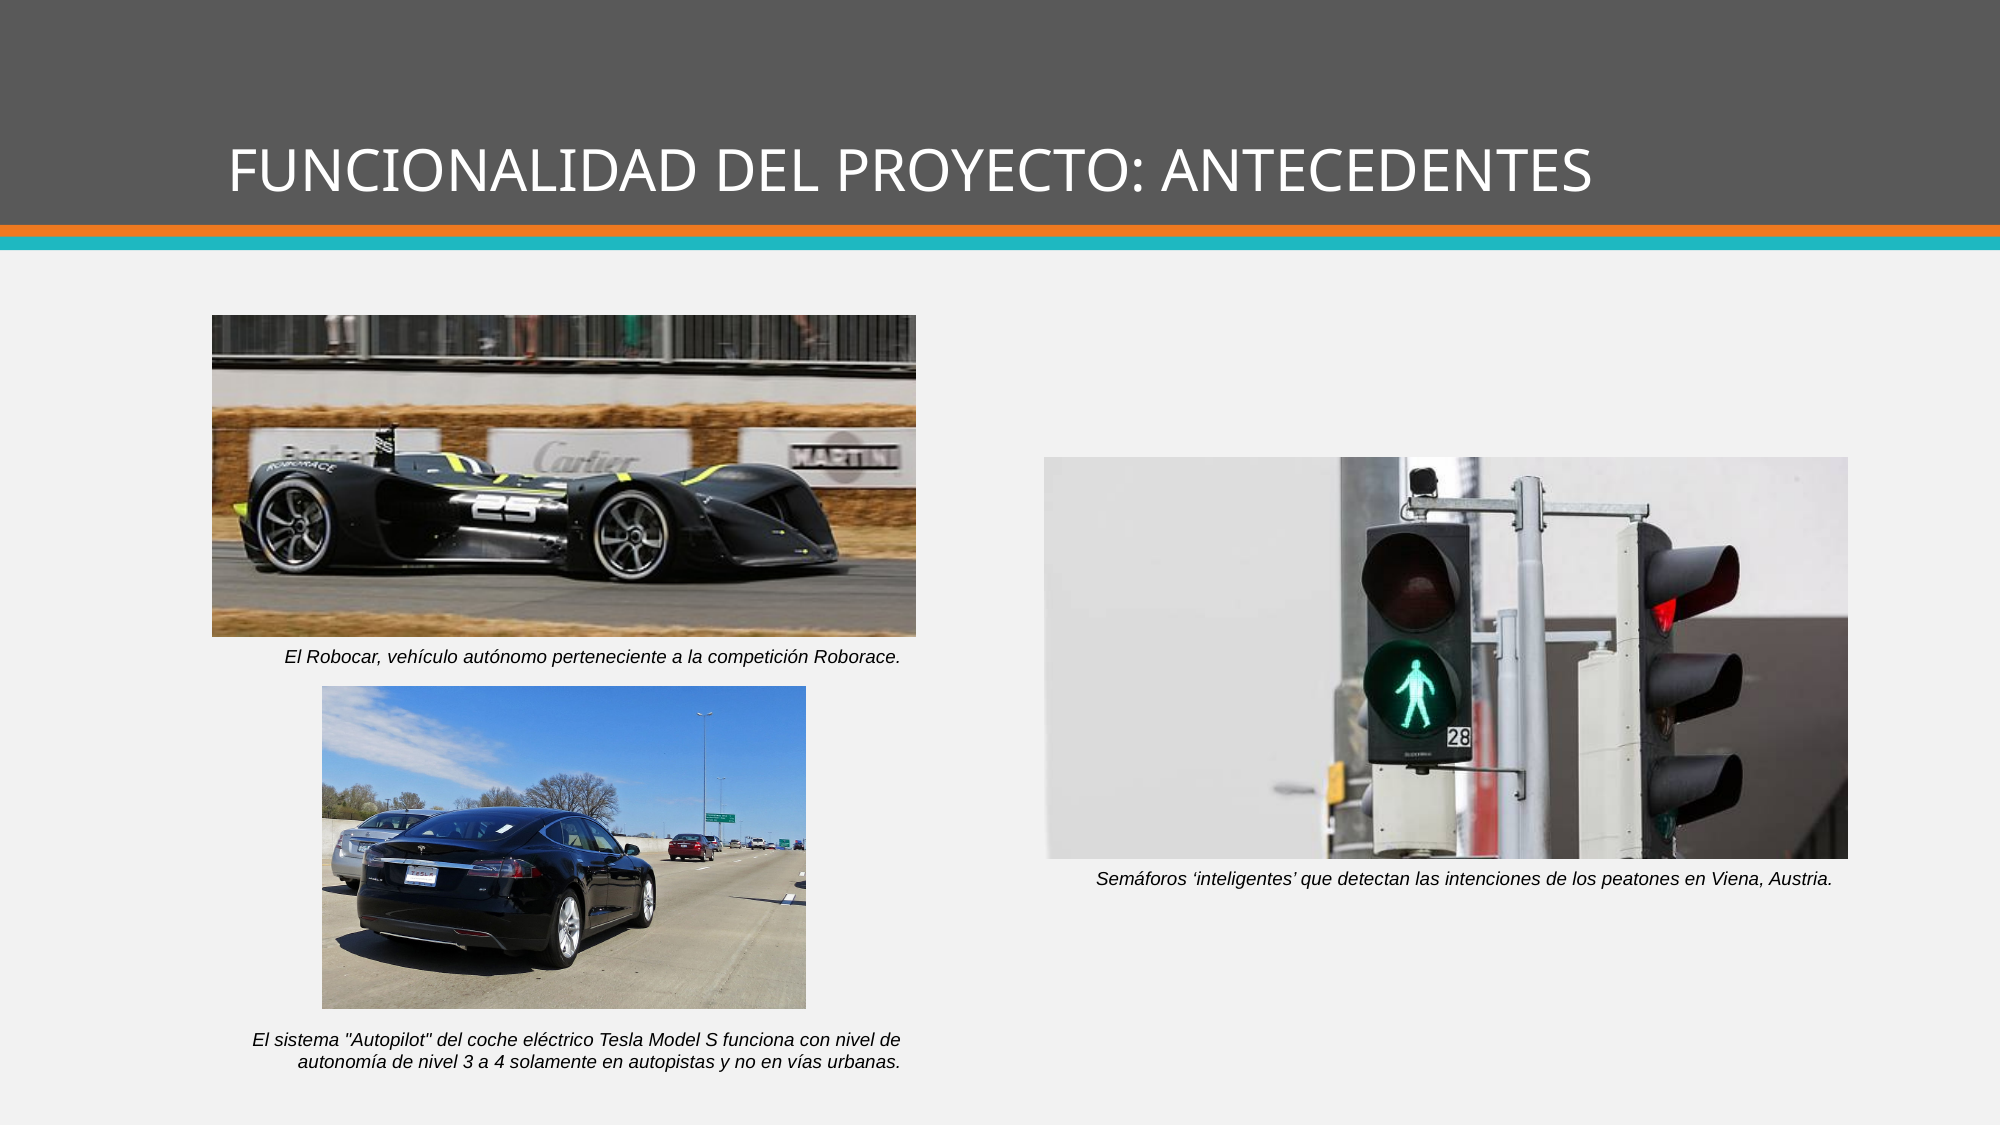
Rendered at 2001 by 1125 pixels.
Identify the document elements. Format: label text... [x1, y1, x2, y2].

text_box El sistema "Autopilot" del coche eléctrico Tesla Model S funciona con nivel de autonomía de nivel 3 a 4 solamente en autopistas y no en vías urbanas. [212, 1020, 916, 1081]
picture [212, 315, 916, 638]
picture [1044, 457, 1848, 859]
text_box Semáforos ‘inteligentes’ que detectan las intenciones de los peatones en Viena, Austria. [1044, 859, 1848, 897]
title FUNCIONALIDAD DEL PROYECTO: ANTECEDENTES [212, 41, 1788, 212]
picture [322, 686, 806, 1009]
text_box El Robocar, vehículo autónomo perteneciente a la competición Roborace. [212, 638, 916, 675]
